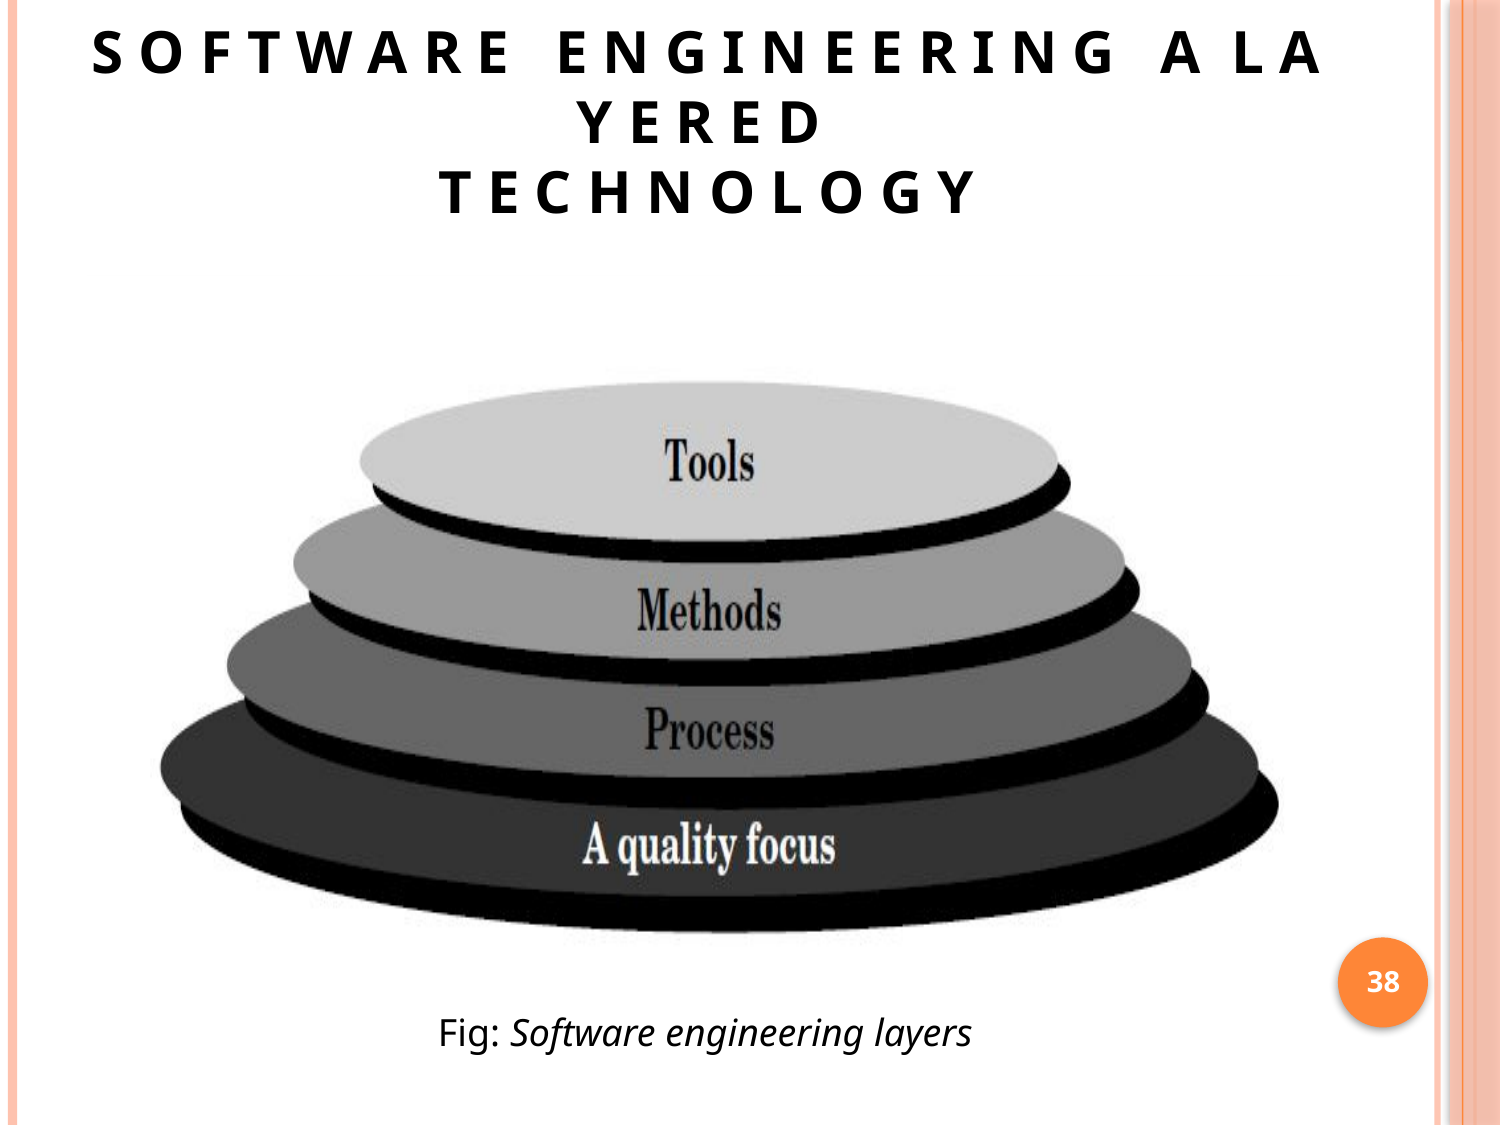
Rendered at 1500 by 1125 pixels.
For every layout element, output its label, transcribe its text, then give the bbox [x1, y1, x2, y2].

picture [86, 274, 1301, 1002]
text_box Fig: Software engineering layers [364, 1010, 1088, 1061]
title S O F T W A R E E N G I N E E R I N G A L A Y E R E D T E C H N O L O G Y [75, 45, 1338, 233]
slide_number 38 [1333, 940, 1434, 1027]
